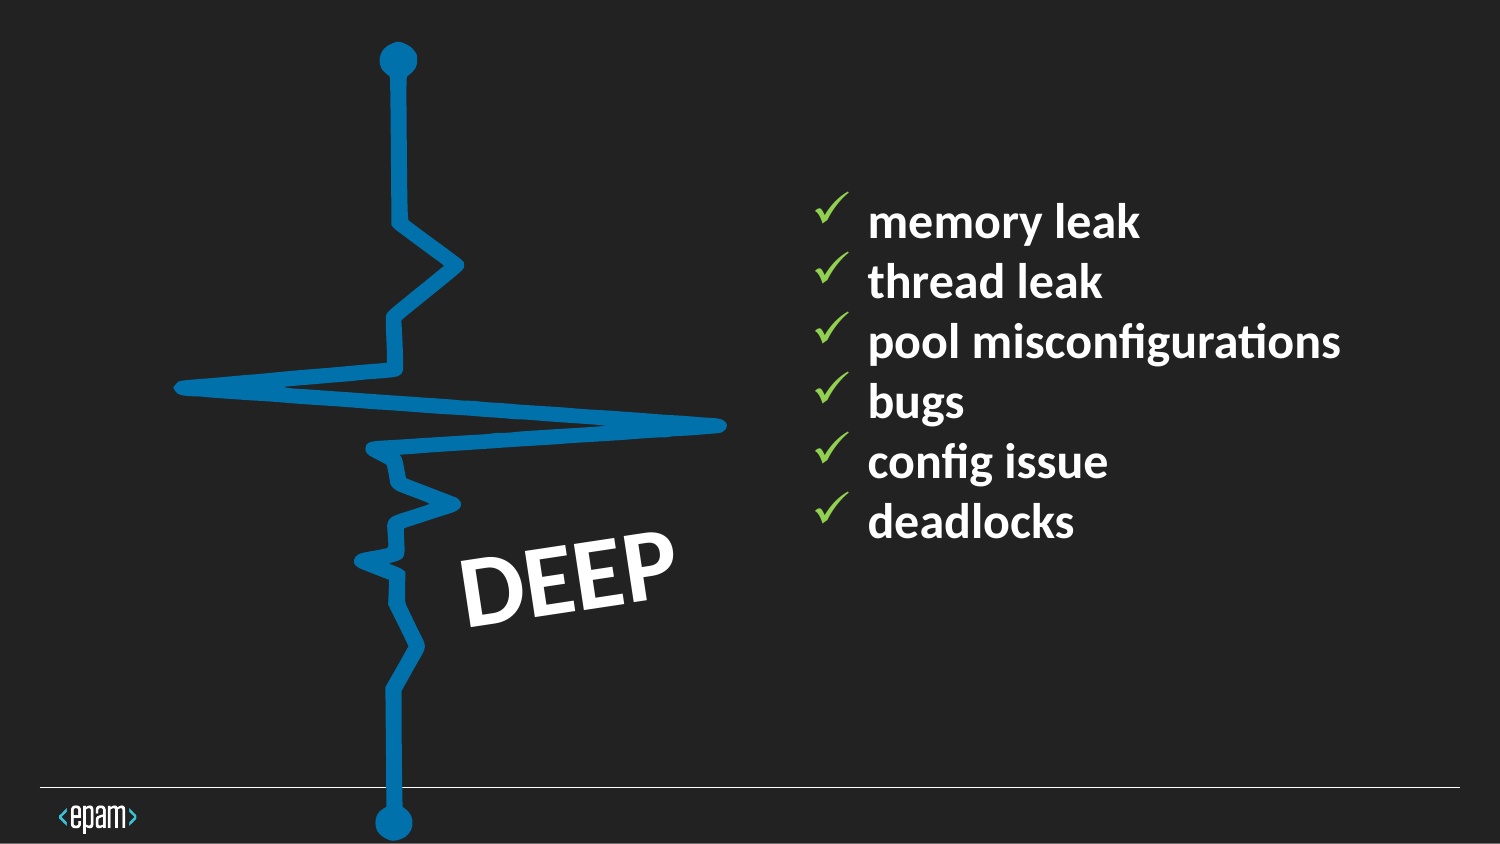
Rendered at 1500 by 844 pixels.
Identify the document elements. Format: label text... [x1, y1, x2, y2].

text_box memory leak thread leak pool misconfigurations bugs config issue deadlocks [796, 181, 1375, 702]
text_box DEEP [362, 472, 774, 670]
text_box [353, 552, 367, 572]
text_box [375, 665, 417, 841]
text_box [173, 41, 727, 528]
